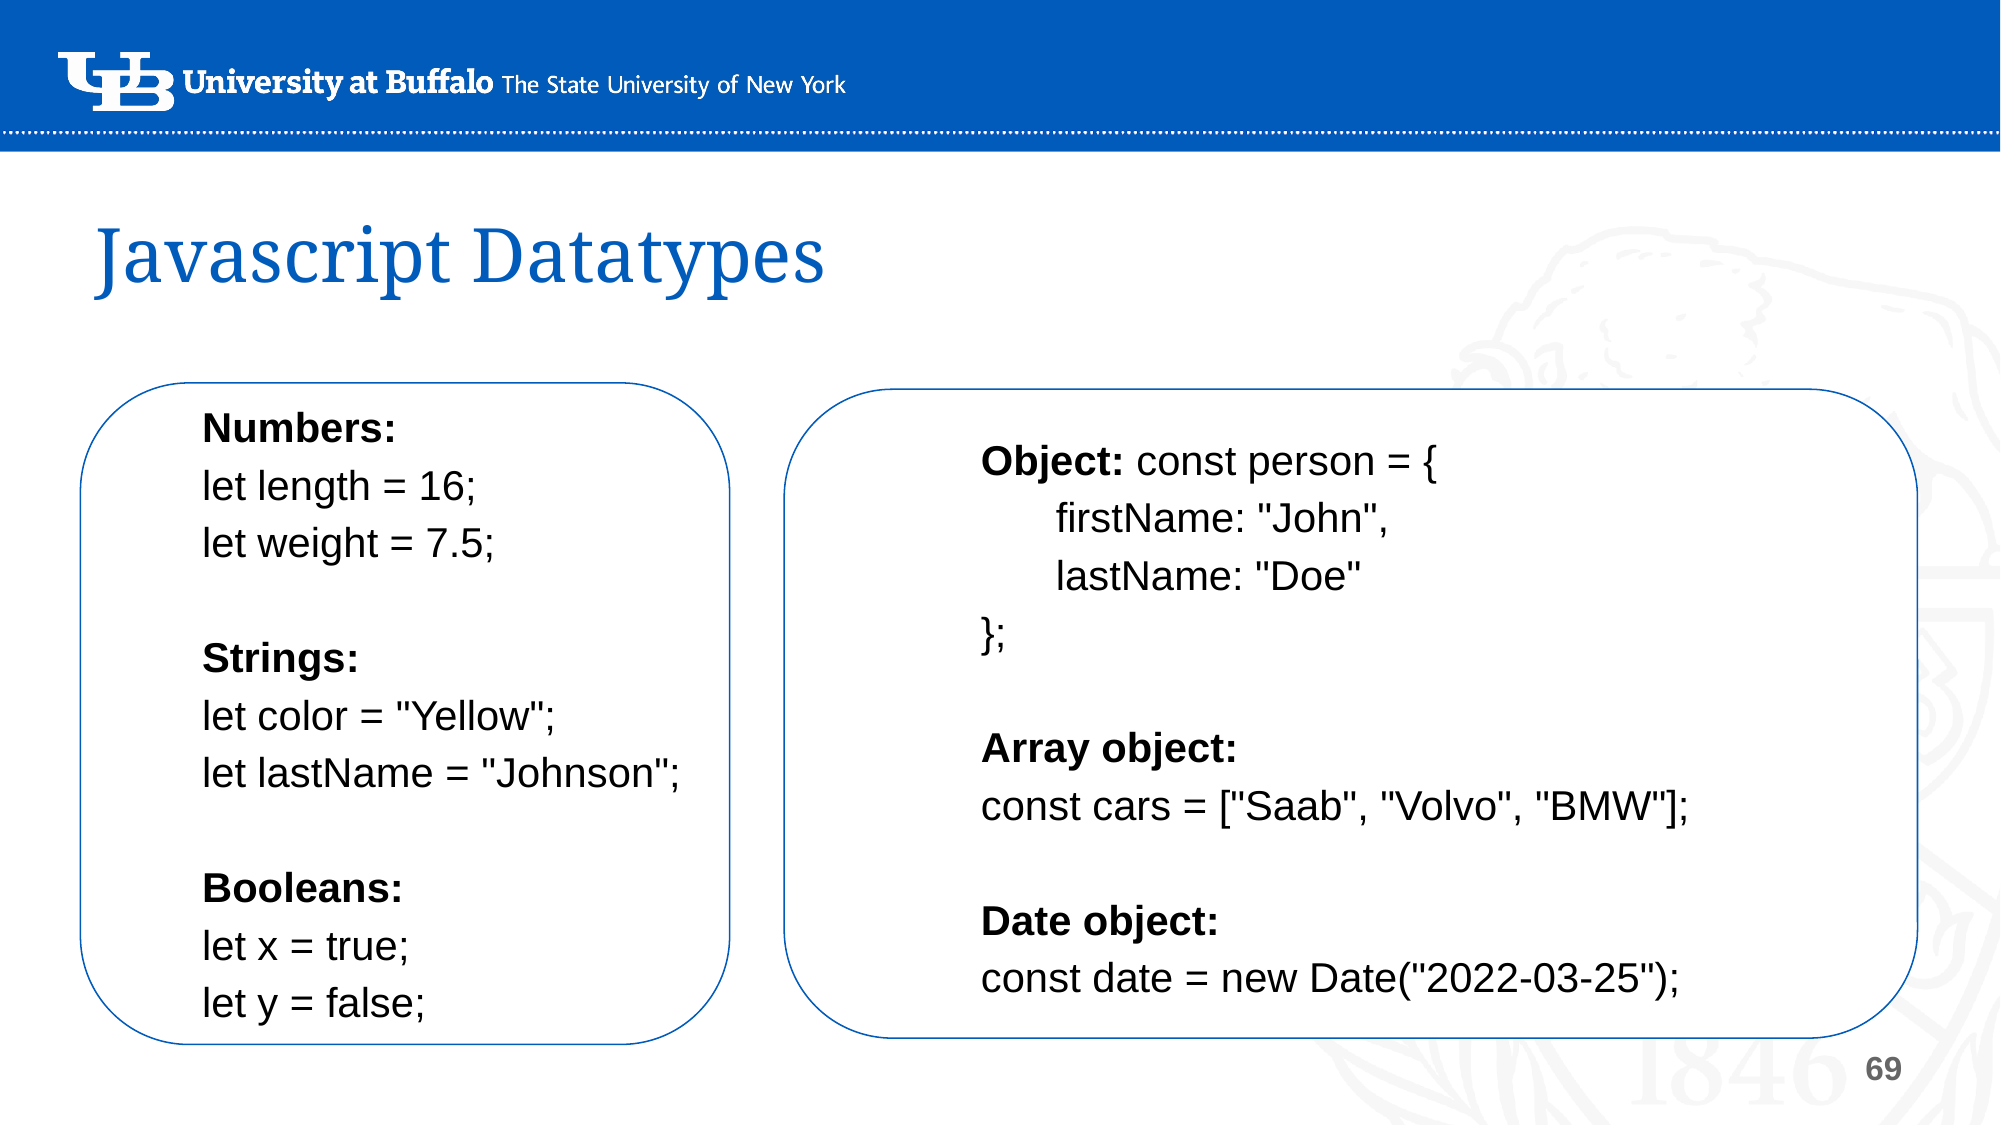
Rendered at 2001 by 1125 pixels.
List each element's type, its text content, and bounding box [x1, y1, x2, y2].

picture [0, 0, 2001, 1125]
text_box Numbers: let length = 16; let weight = 7.5; Strings: let color = "Yellow"; let lastName = "Johnson"; Booleans: let x = true; let y = false; [80, 382, 730, 1045]
footer ‹#› [1242, 1036, 1918, 1097]
text_box Javascript Datatypes [80, 202, 1111, 314]
text_box Object: const person = { firstName: "John", lastName: "Doe" }; Array object: const cars = ["Saab", "Volvo", "BMW"]; Date object: const date = new Date("2022-03-25"); [784, 389, 1918, 1039]
